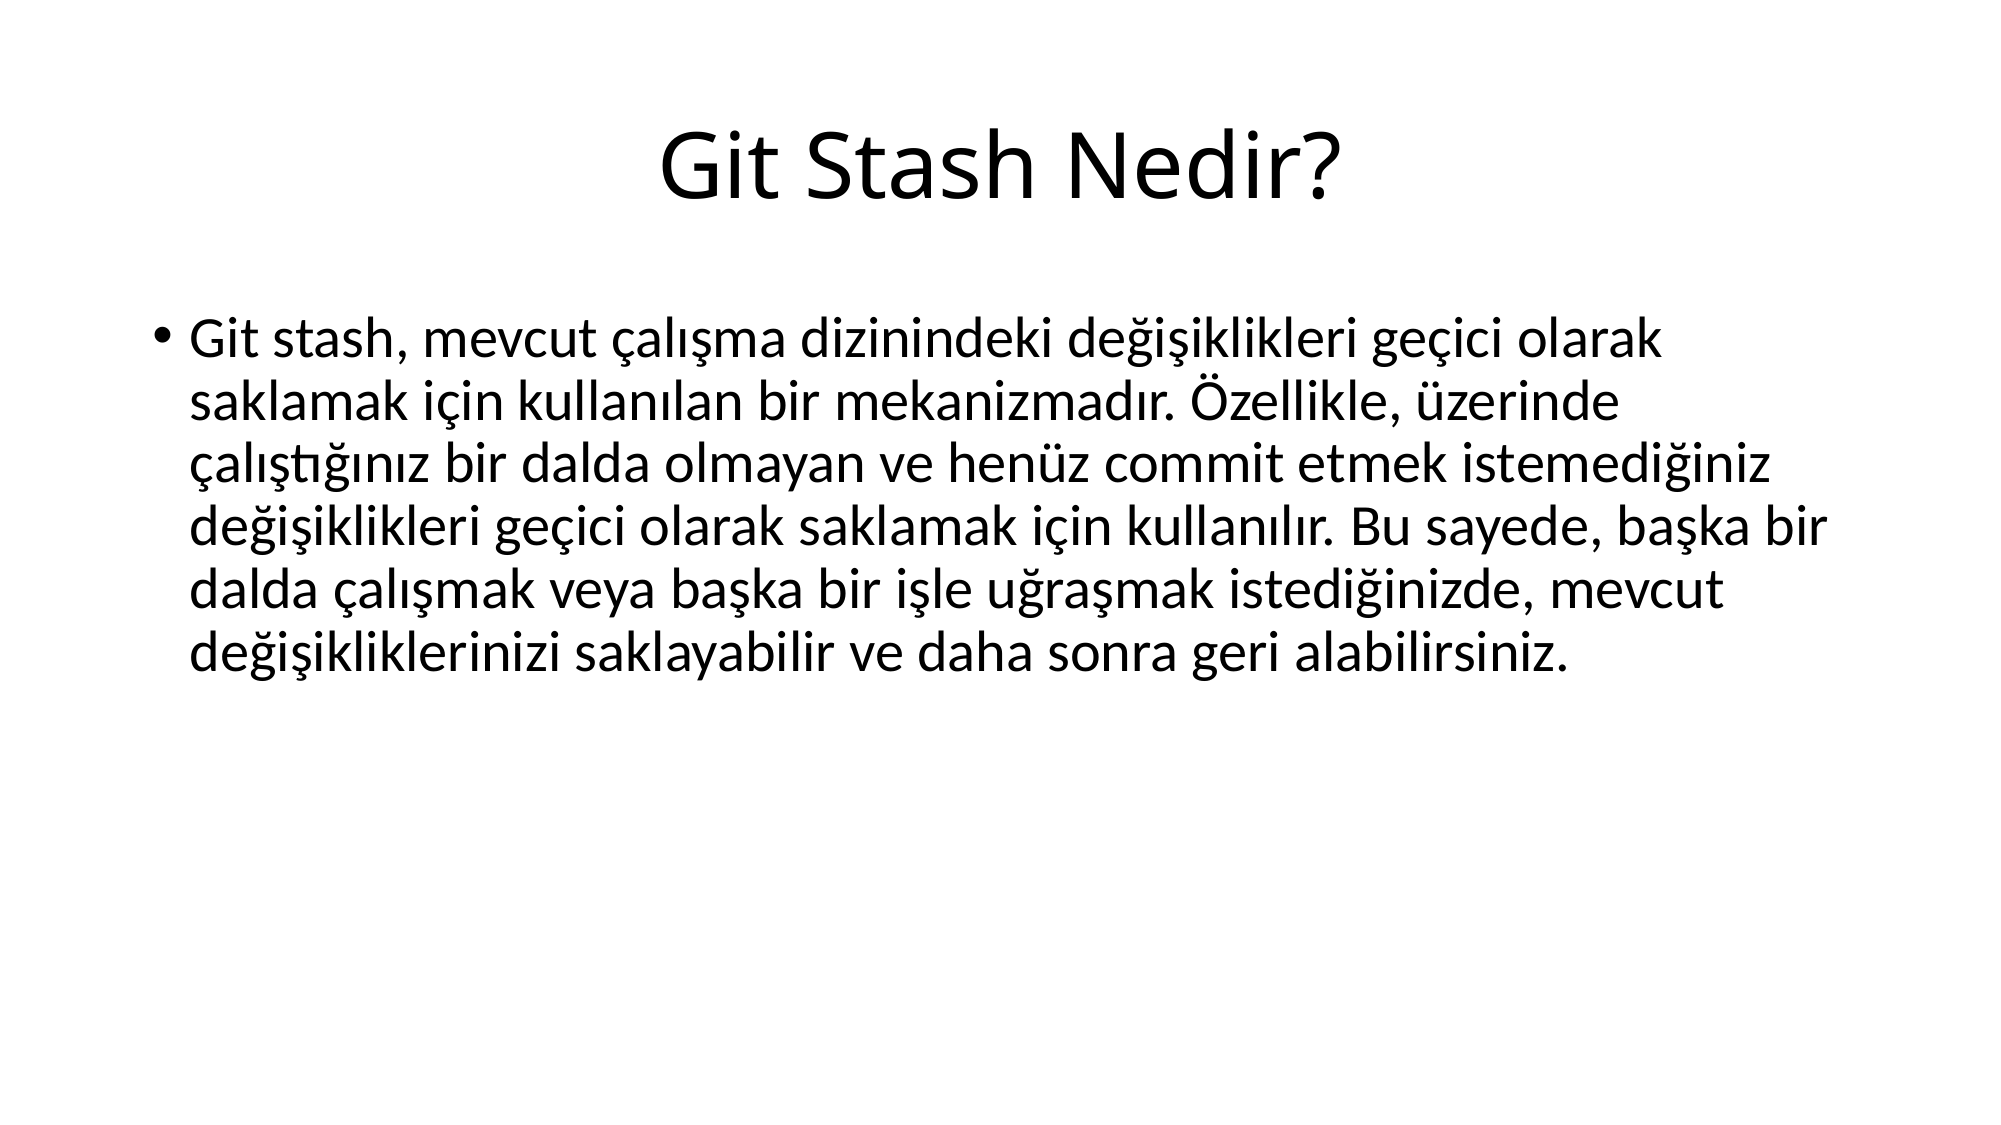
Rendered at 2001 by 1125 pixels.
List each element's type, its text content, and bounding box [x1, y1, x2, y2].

list Git stash, mevcut çalışma dizinindeki değişiklikleri geçici olarak saklamak için kullanılan bir mekanizmadır. Özellikle, üzerinde çalıştığınız bir dalda olmayan ve henüz commit etmek istemediğiniz değişiklikleri geçici olarak saklamak için kullanılır. Bu sayede, başka bir dalda çalışmak veya başka bir işle uğraşmak istediğinizde, mevcut değişikliklerinizi saklayabilir ve daha sonra geri alabilirsiniz. [137, 299, 1863, 1014]
title Git Stash Nedir? [137, 59, 1863, 278]
